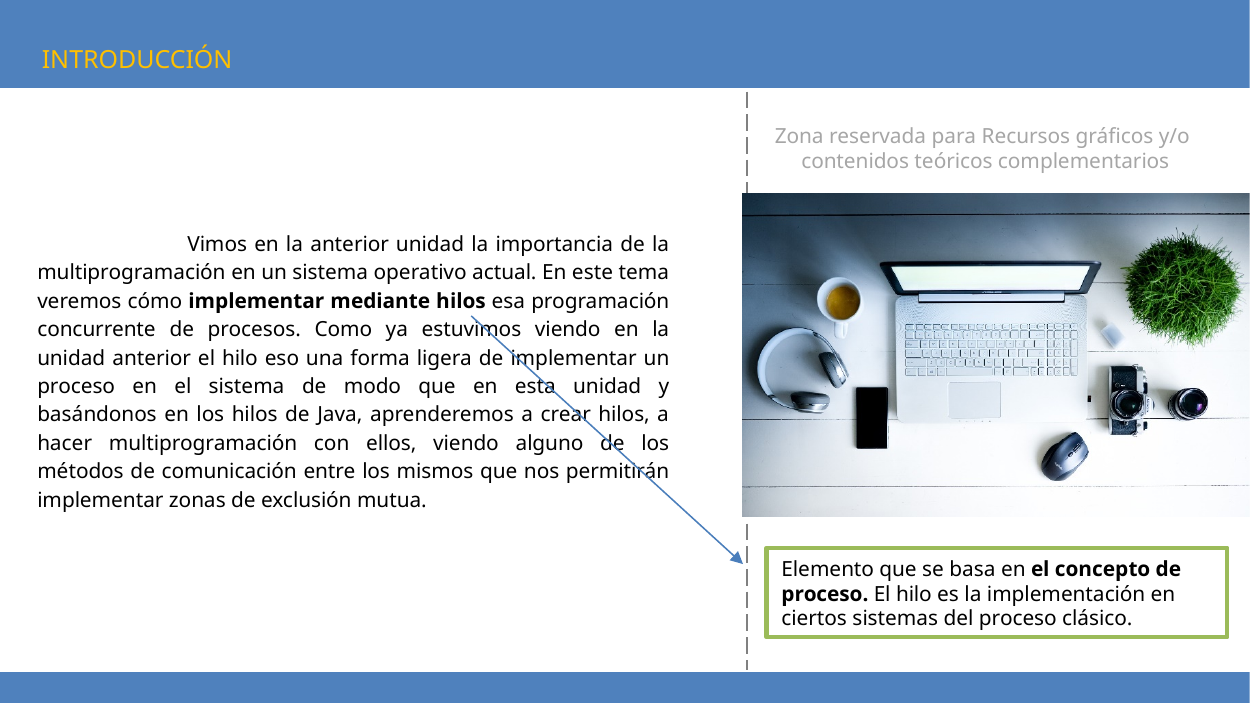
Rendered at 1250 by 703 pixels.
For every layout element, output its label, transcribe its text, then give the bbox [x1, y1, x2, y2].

picture [742, 193, 1250, 518]
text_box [471, 315, 744, 565]
text_box Vimos en la anterior unidad la importancia de la multiprogramación en un sistema operativo actual. En este tema veremos cómo implementar mediante hilos esa programación concurrente de procesos. Como ya estuvimos viendo en la unidad anterior el hilo eso una forma ligera de implementar un proceso en el sistema de modo que en esta unidad y basándonos en los hilos de Java, aprenderemos a crear hilos, a hacer multiprogramación con ellos, viendo alguno de los métodos de comunicación entre los mismos que nos permitirán implementar zonas de exclusión mutua. [22, 219, 684, 519]
text_box Elemento que se basa en el concepto de proceso. El hilo es la implementación en ciertos sistemas del proceso clásico. [764, 546, 1229, 639]
